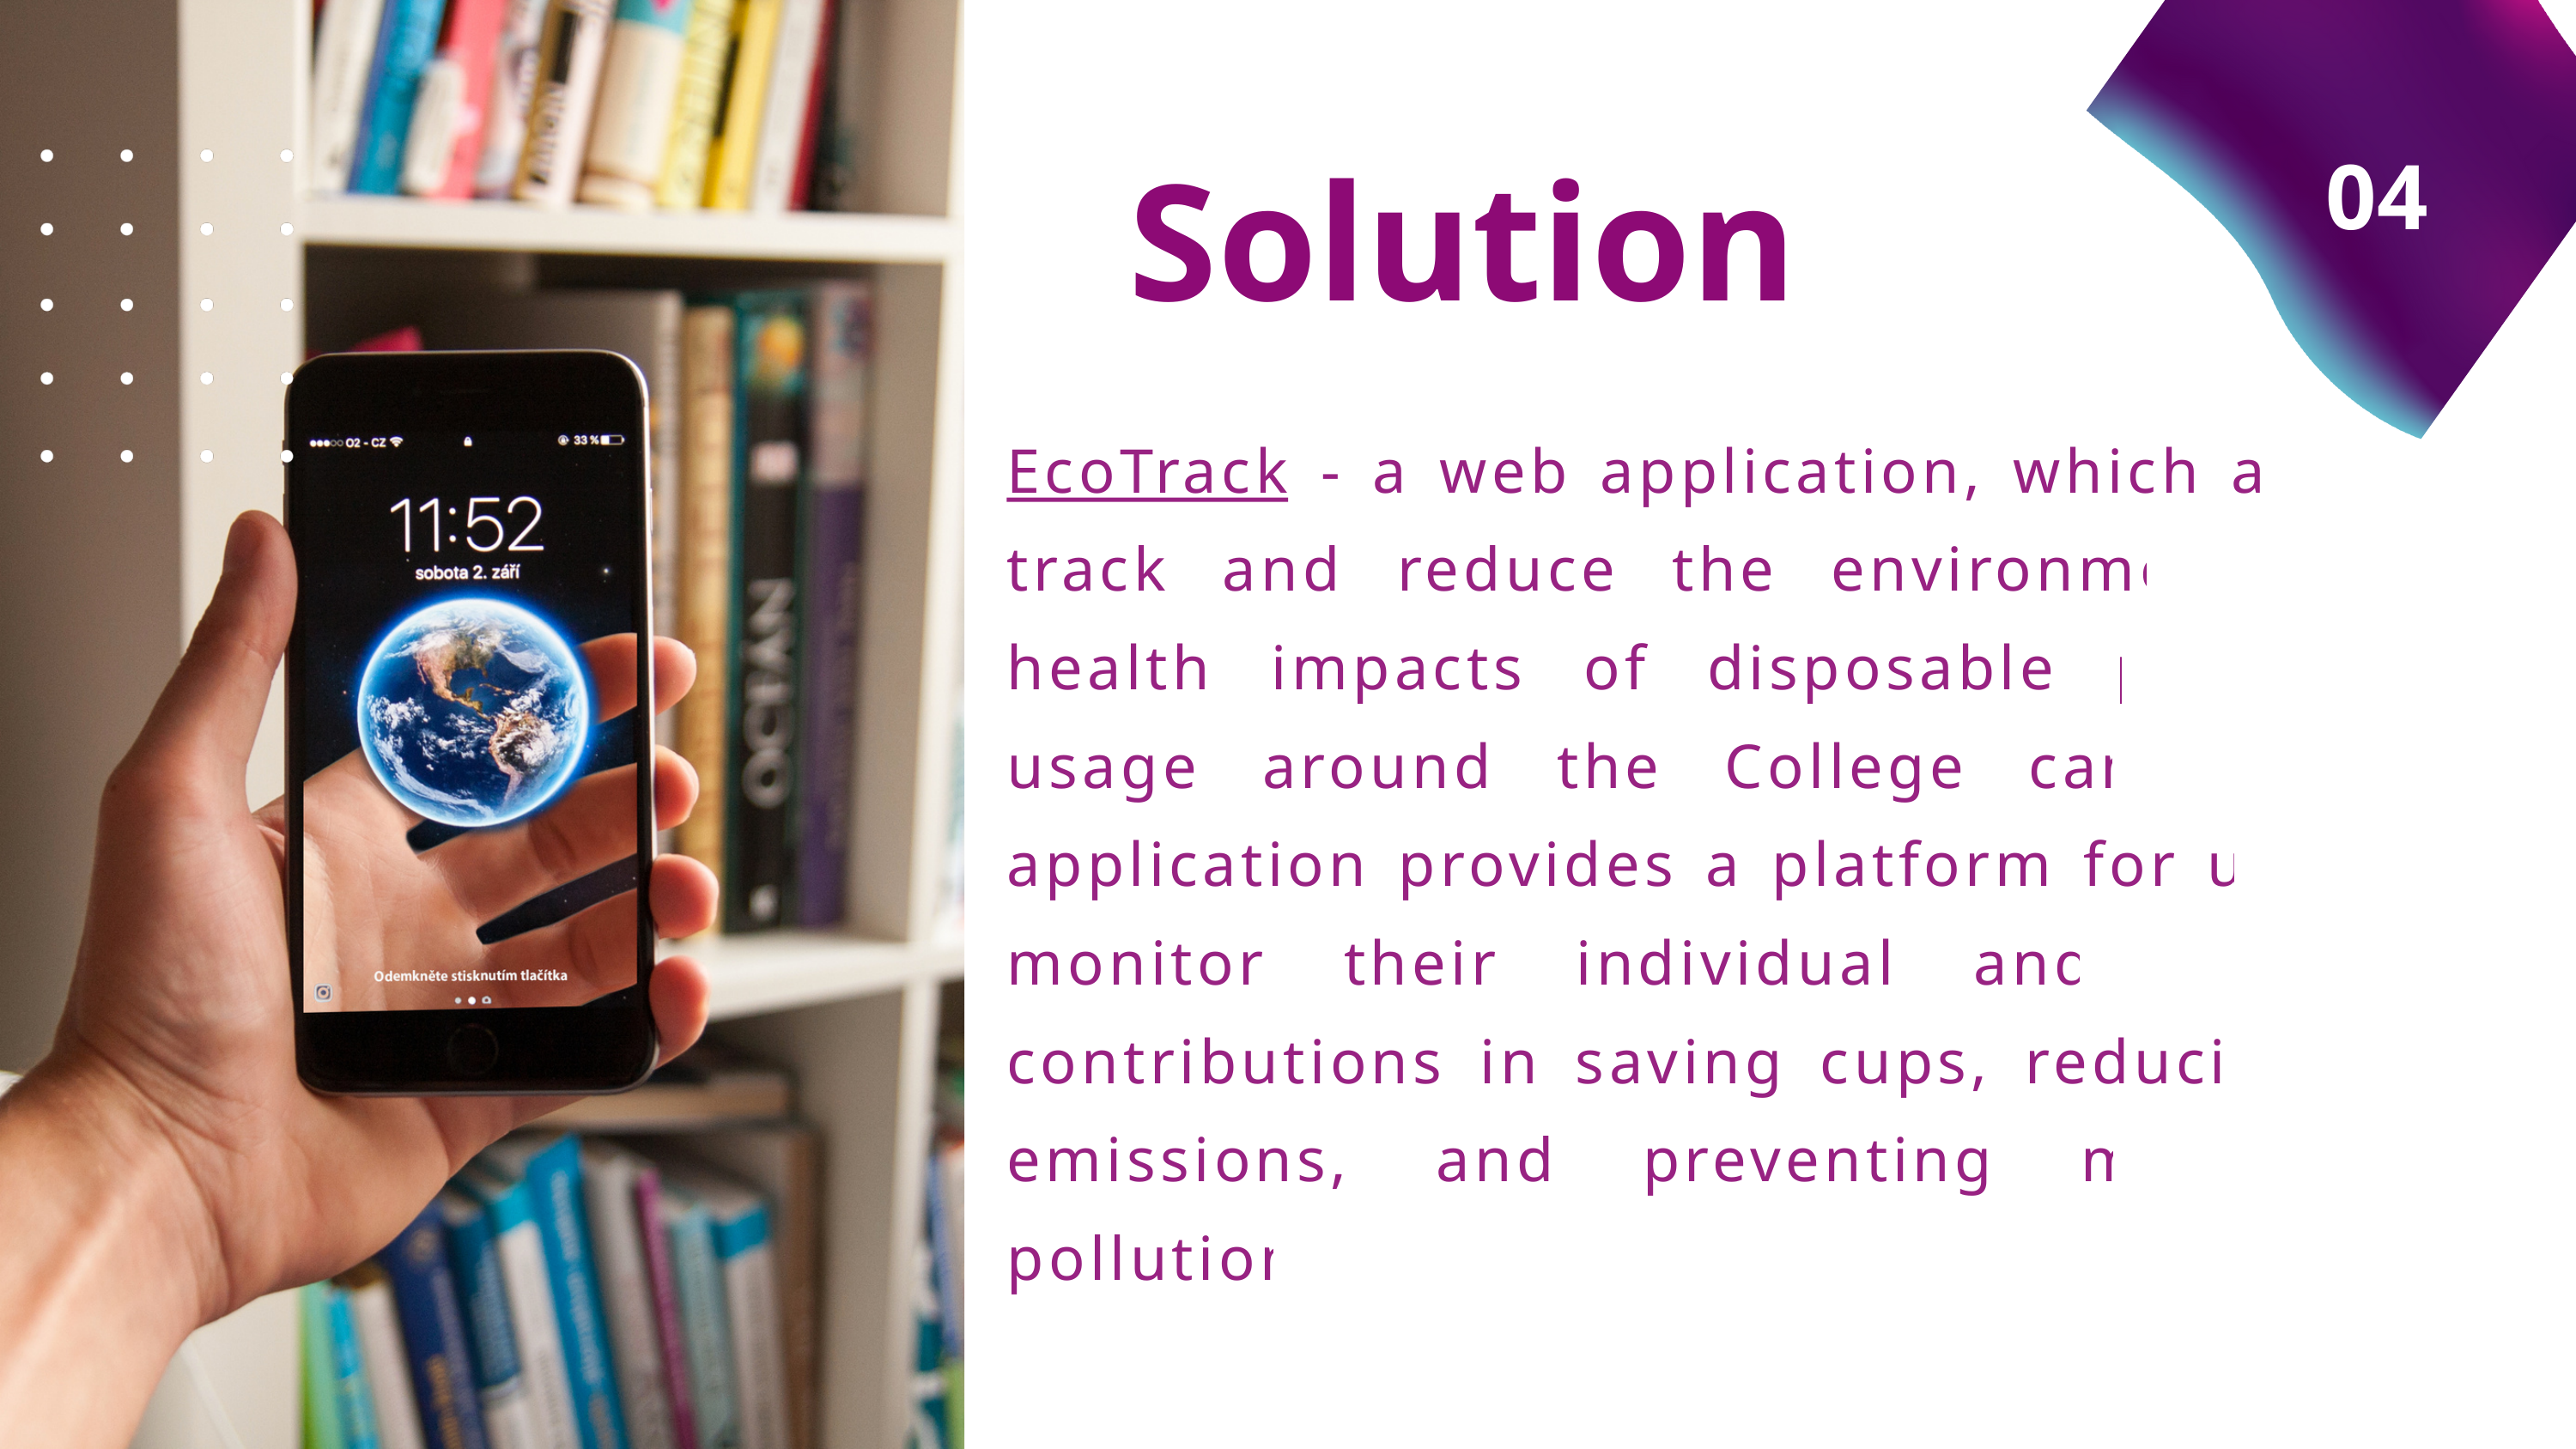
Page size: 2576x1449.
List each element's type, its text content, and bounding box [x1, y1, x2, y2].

text_box EcoTrack - a web application, which aims to track and reduce the environmental and health impacts of disposable paper cup usage around the College campus. The application provides a platform for users to monitor their individual and collective contributions in saving cups, reducing CO2 emissions, and preventing microplastic pollution. [1006, 406, 2483, 1293]
text_box [0, 144, 299, 467]
text_box 04 [2283, 149, 2428, 248]
text_box [0, 0, 965, 1449]
text_box [2054, 0, 2576, 406]
text_box Solution [1129, 155, 2116, 333]
